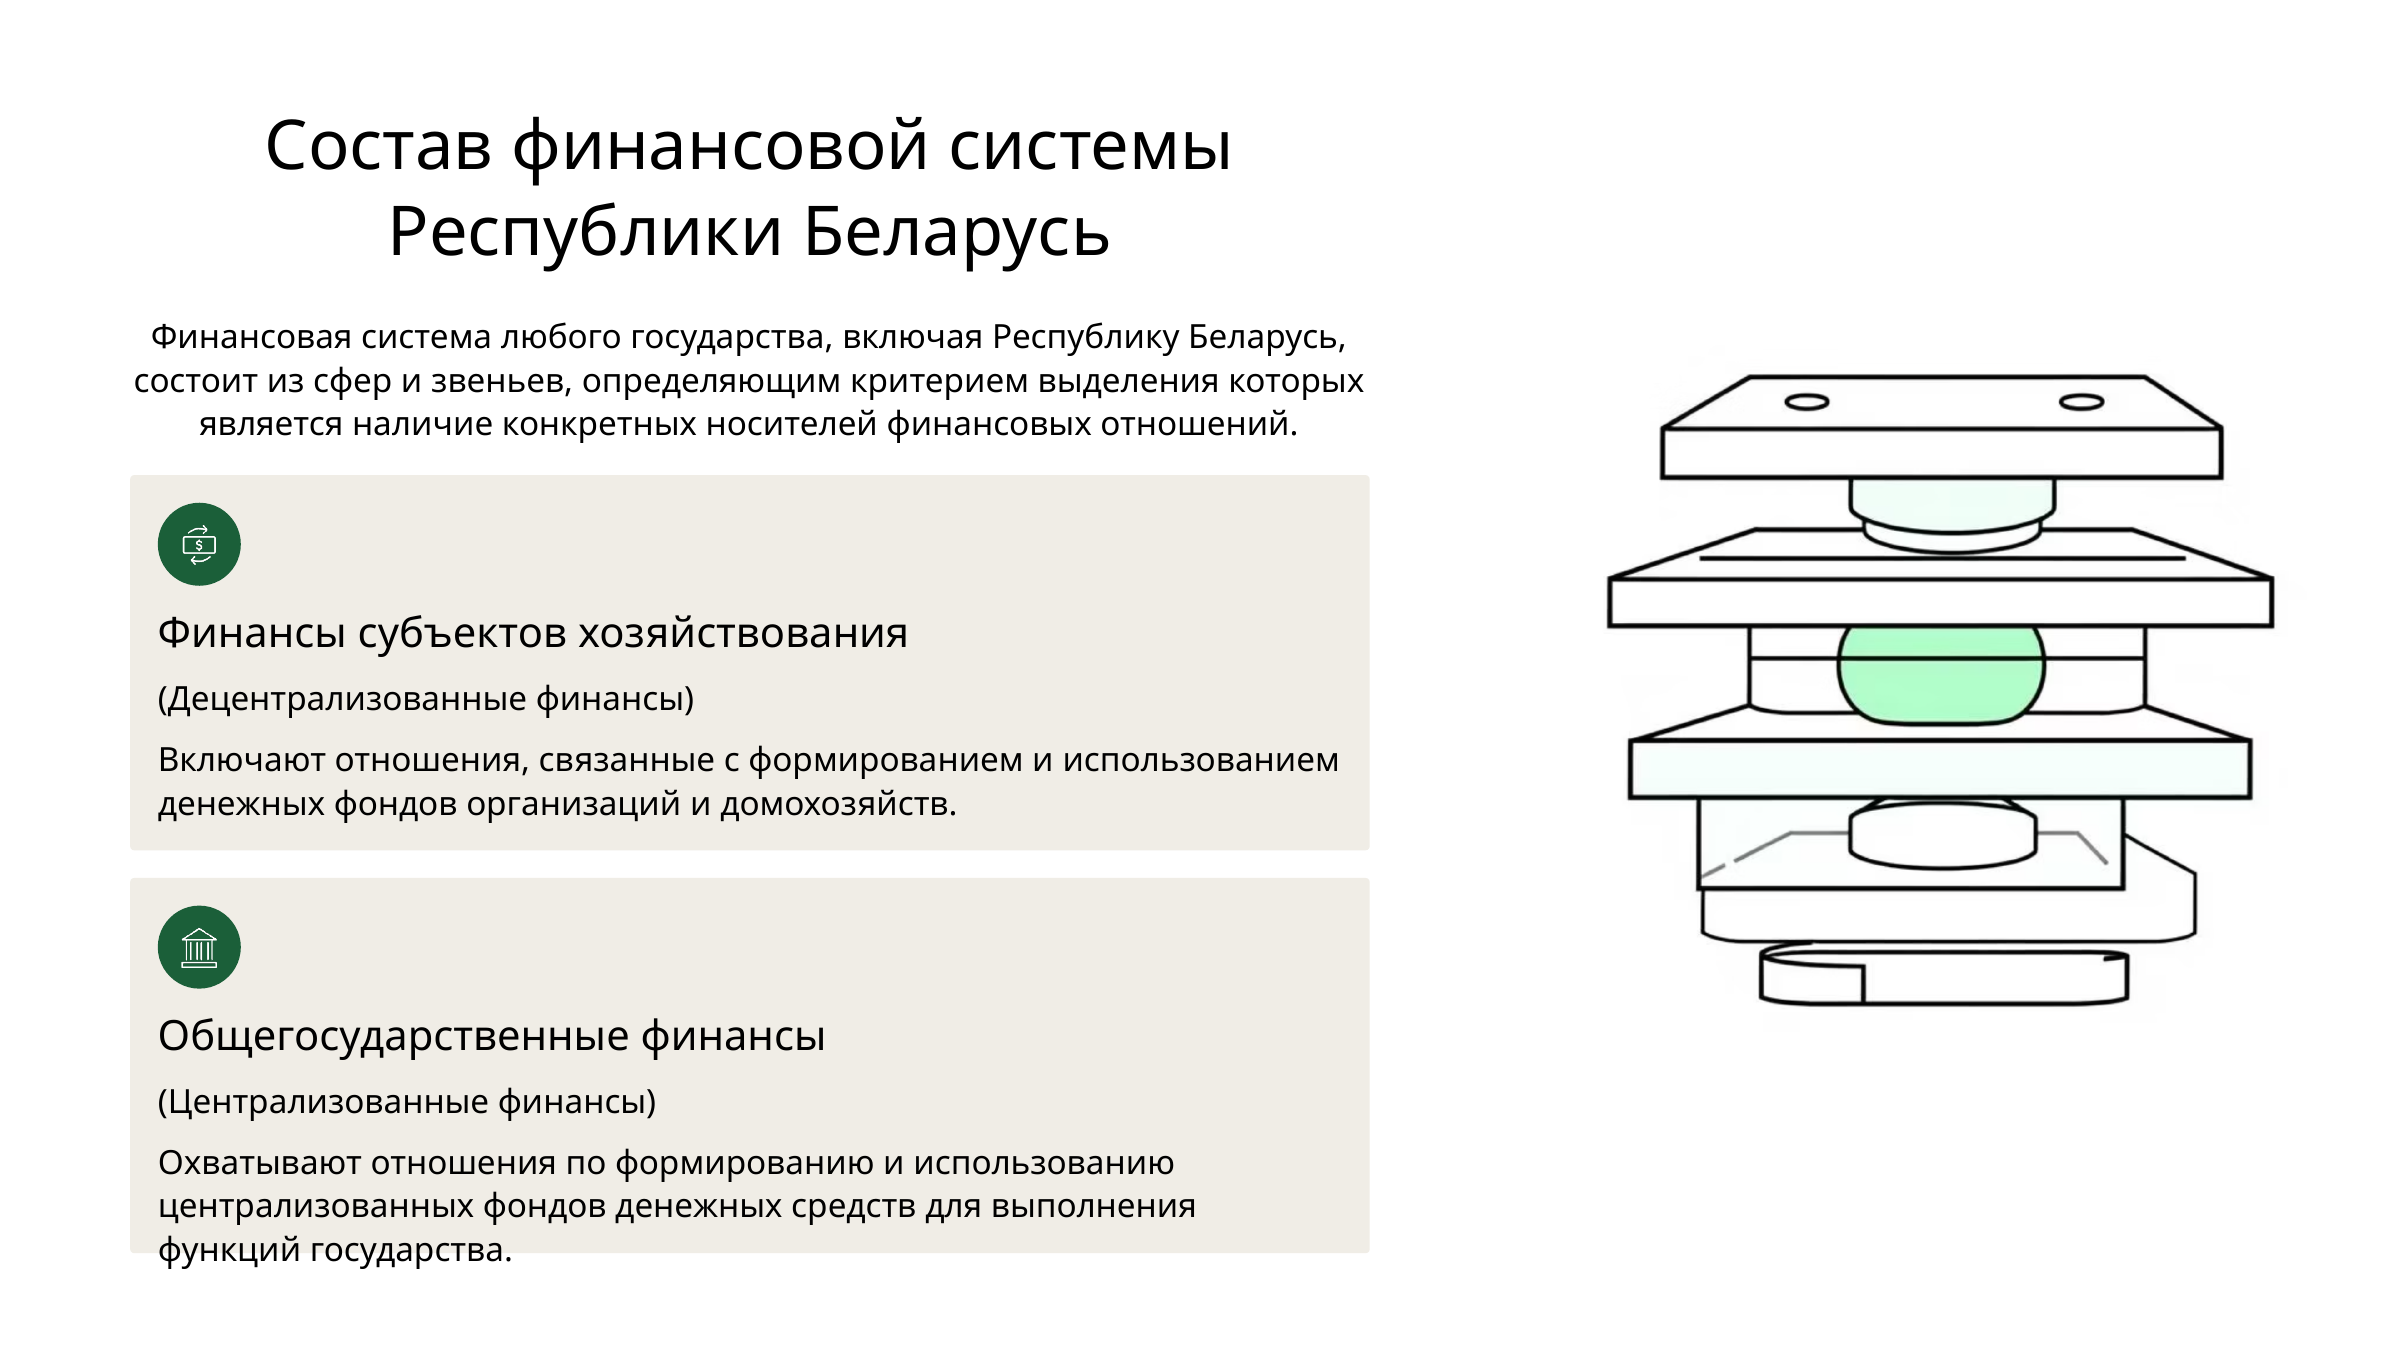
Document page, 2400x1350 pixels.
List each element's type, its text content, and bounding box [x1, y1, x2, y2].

text_box Общегосударственные финансы [157, 1016, 687, 1060]
text_box [130, 475, 1370, 851]
text_box [157, 502, 241, 586]
text_box Финансы субъектов хозяйствования [157, 613, 755, 657]
text_box [130, 877, 1370, 1254]
text_box Включают отношения, связанные с формированием и использованием денежных фондов организаций и домохозяйств. [157, 734, 1343, 823]
picture [1499, 0, 2400, 1350]
text_box [157, 905, 241, 989]
text_box (Централизованные финансы) [157, 1076, 1343, 1121]
picture [180, 520, 218, 568]
text_box (Децентрализованные финансы) [157, 673, 1343, 718]
text_box Охватывают отношения по формированию и использованию централизованных фондов денежных средств для выполнения функций государства. [157, 1136, 1343, 1226]
picture [180, 923, 218, 971]
text_box Состав финансовой системы Республики Беларусь [130, 96, 1370, 270]
text_box Финансовая система любого государства, включая Республику Беларусь, состоит из сфер и звеньев, определяющим критерием выделения которых является наличие конкретных носителей финансовых отношений. [130, 311, 1370, 444]
